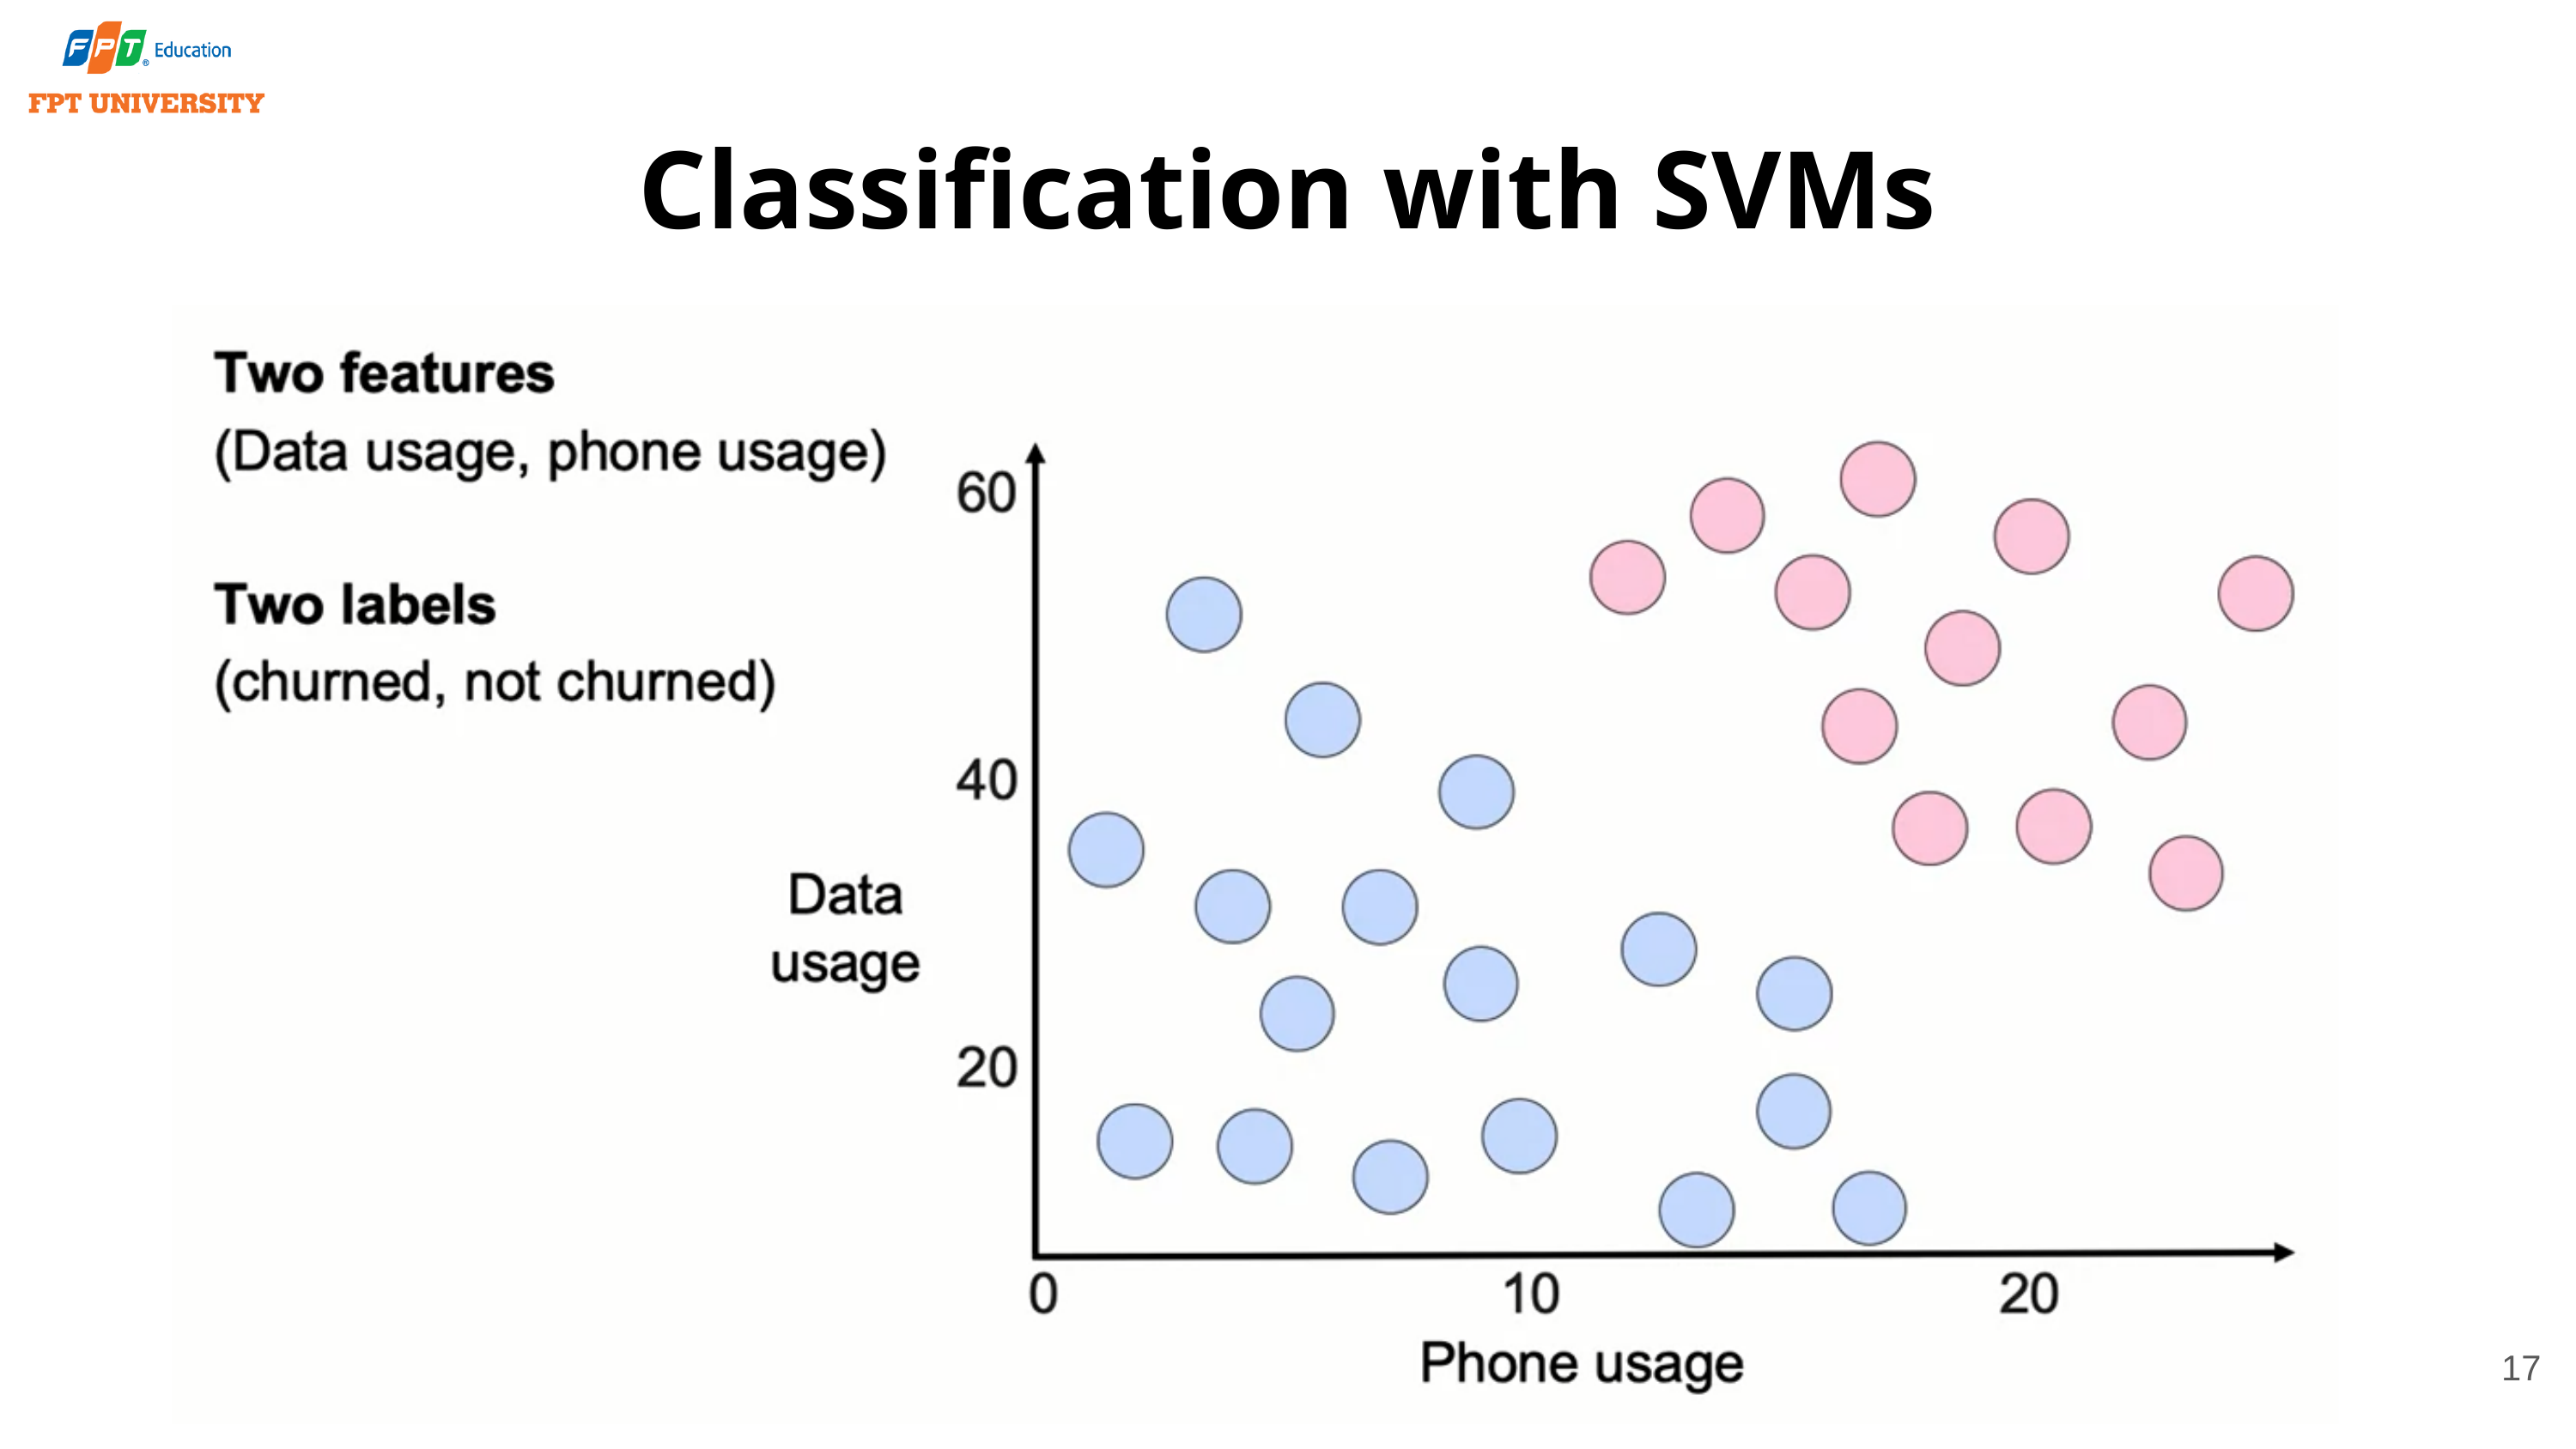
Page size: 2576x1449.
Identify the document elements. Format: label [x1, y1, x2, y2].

text_box [88, 124, 2488, 288]
text_box [172, 305, 2339, 1424]
text_box [19, 3, 274, 131]
text_box [2386, 1313, 2542, 1425]
